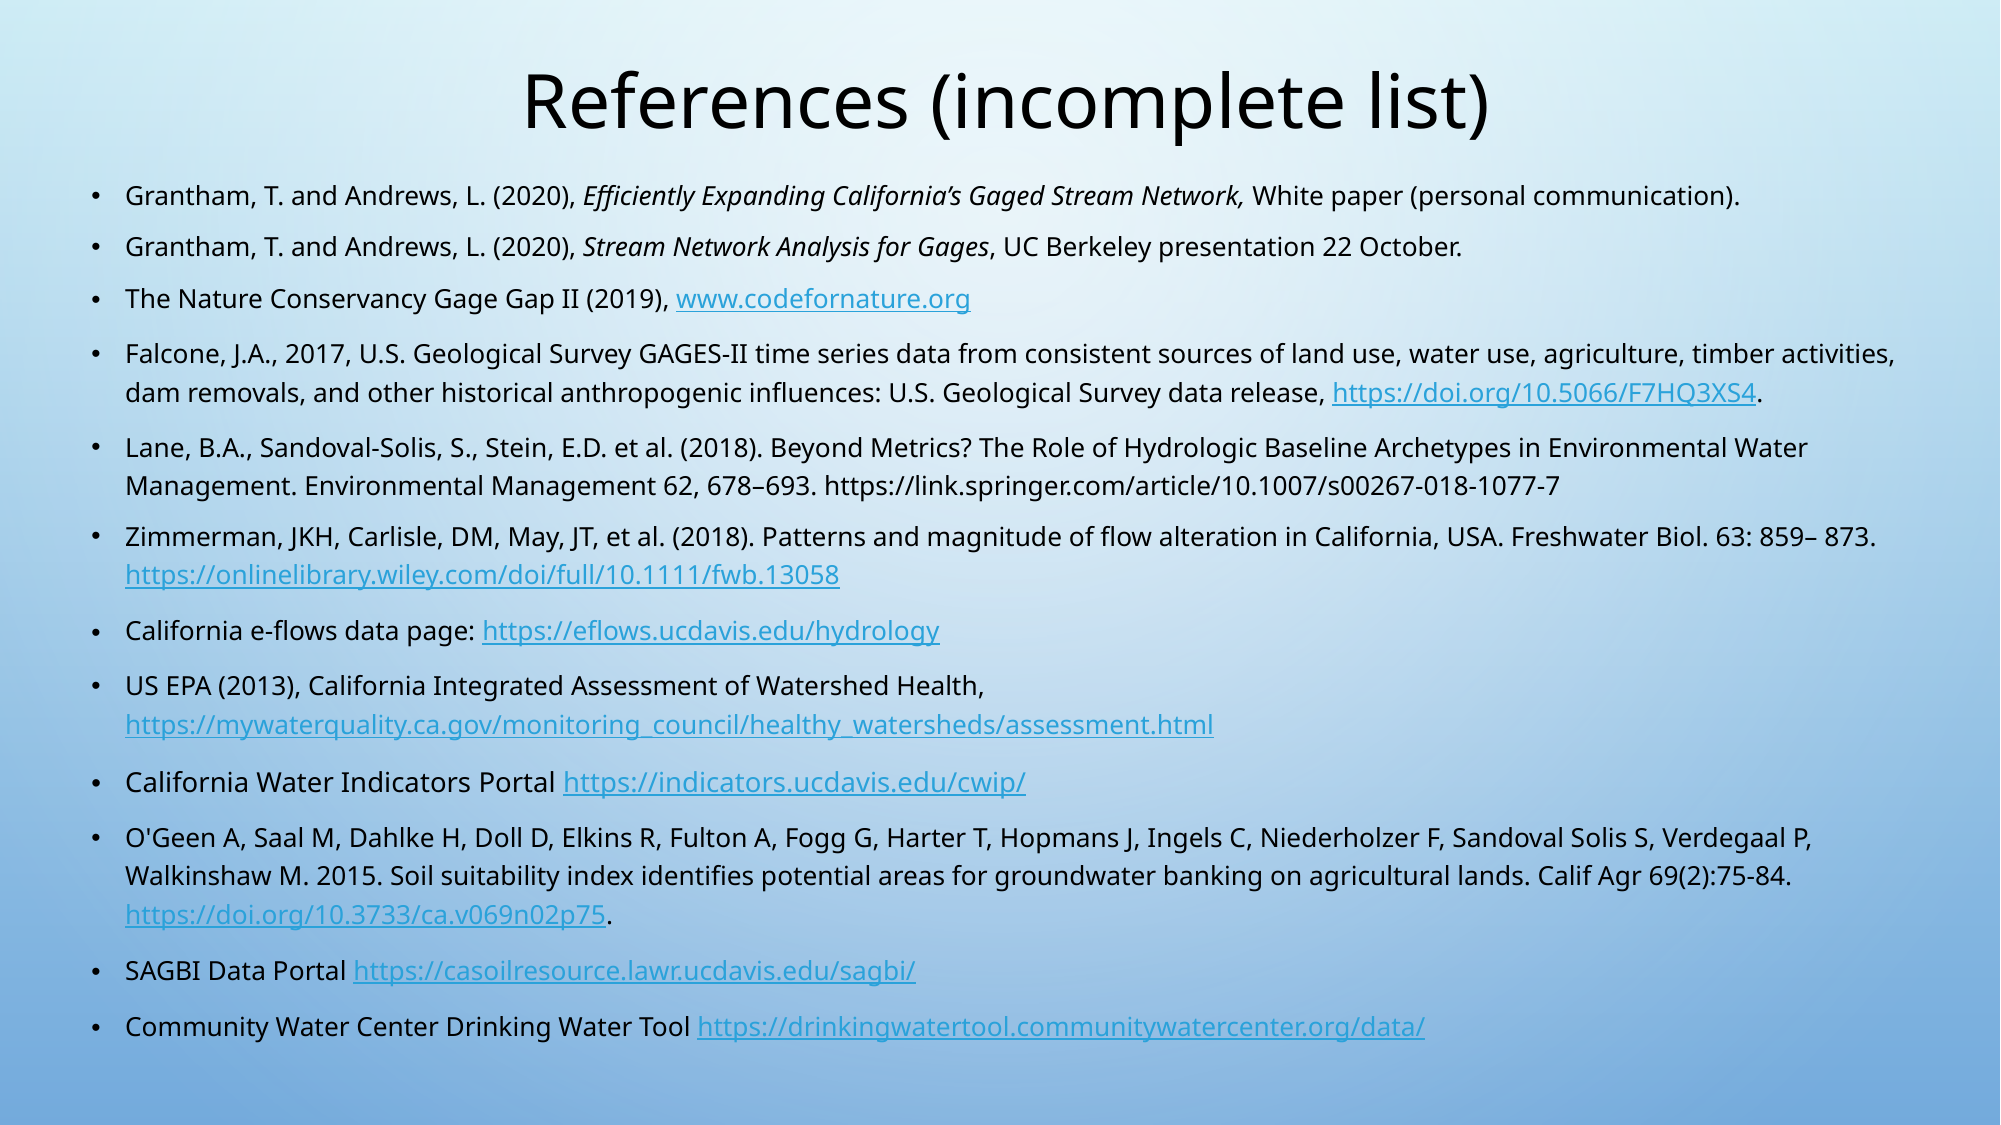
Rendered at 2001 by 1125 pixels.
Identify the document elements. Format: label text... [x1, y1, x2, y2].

title References (incomplete list) [156, 54, 1857, 155]
list Grantham, T. and Andrews, L. (2020), Efficiently Expanding California’s Gaged Stream Network, White paper (personal communication). Grantham, T. and Andrews, L. (2020), Stream Network Analysis for Gages, UC Berkeley presentation 22 October. The Nature Conservancy Gage Gap II (2019), www.codefornature.org Falcone, J.A., 2017, U.S. Geological Survey GAGES-II time series data from consistent sources of land use, water use, agriculture, timber activities, dam removals, and other historical anthropogenic influences: U.S. Geological Survey data release, https://doi.org/10.5066/F7HQ3XS4. Lane, B.A., Sandoval-Solis, S., Stein, E.D. et al. (2018). Beyond Metrics? The Role of Hydrologic Baseline Archetypes in Environmental Water Management. Environmental Management 62, 678–693. https://link.springer.com/article/10.1007/s00267-018-1077-7 Zimmerman, JKH, Carlisle, DM, May, JT, et al. (2018). Patterns and magnitude of flow alteration in California, USA. Freshwater Biol. 63: 859– 873. https://onlinelibrary.wiley.com/doi/full/10.1111/fwb.13058 California e-flows data page: https://eflows.ucdavis.edu/hydrology US EPA (2013), California Integrated Assessment of Watershed Health, https://mywaterquality.ca.gov/monitoring_council/healthy_watersheds/assessment.html California Water Indicators Portal https://indicators.ucdavis.edu/cwip/ O'Geen A, Saal M, Dahlke H, Doll D, Elkins R, Fulton A, Fogg G, Harter T, Hopmans J, Ingels C, Niederholzer F, Sandoval Solis S, Verdegaal P, Walkinshaw M. 2015. Soil suitability index identifies potential areas for groundwater banking on agricultural lands. Calif Agr 69(2):75-84. https://doi.org/10.3733/ca.v069n02p75. SAGBI Data Portal https://casoilresource.lawr.ucdavis.edu/sagbi/ Community Water Center Drinking Water Tool https://drinkingwatertool.communitywatercenter.org/data/ [76, 165, 1936, 1071]
text_box Geoconnex [0, 0, 2000, 395]
